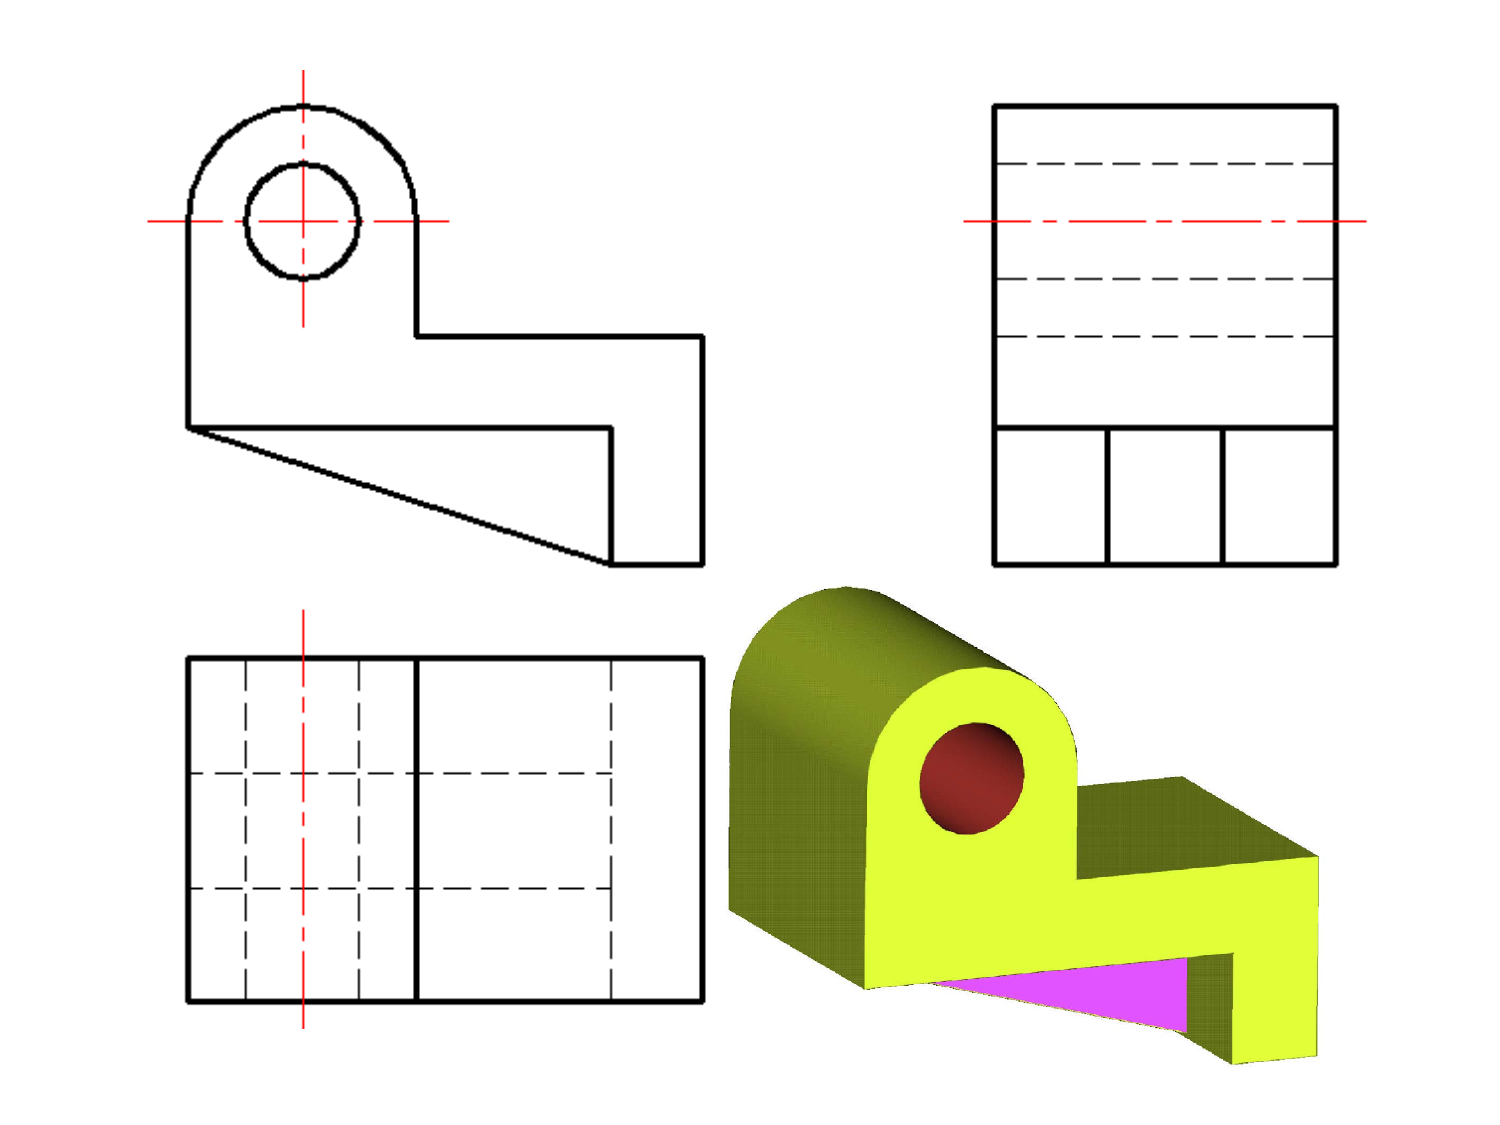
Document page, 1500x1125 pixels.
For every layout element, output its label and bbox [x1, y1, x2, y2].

picture [140, 70, 1383, 1068]
